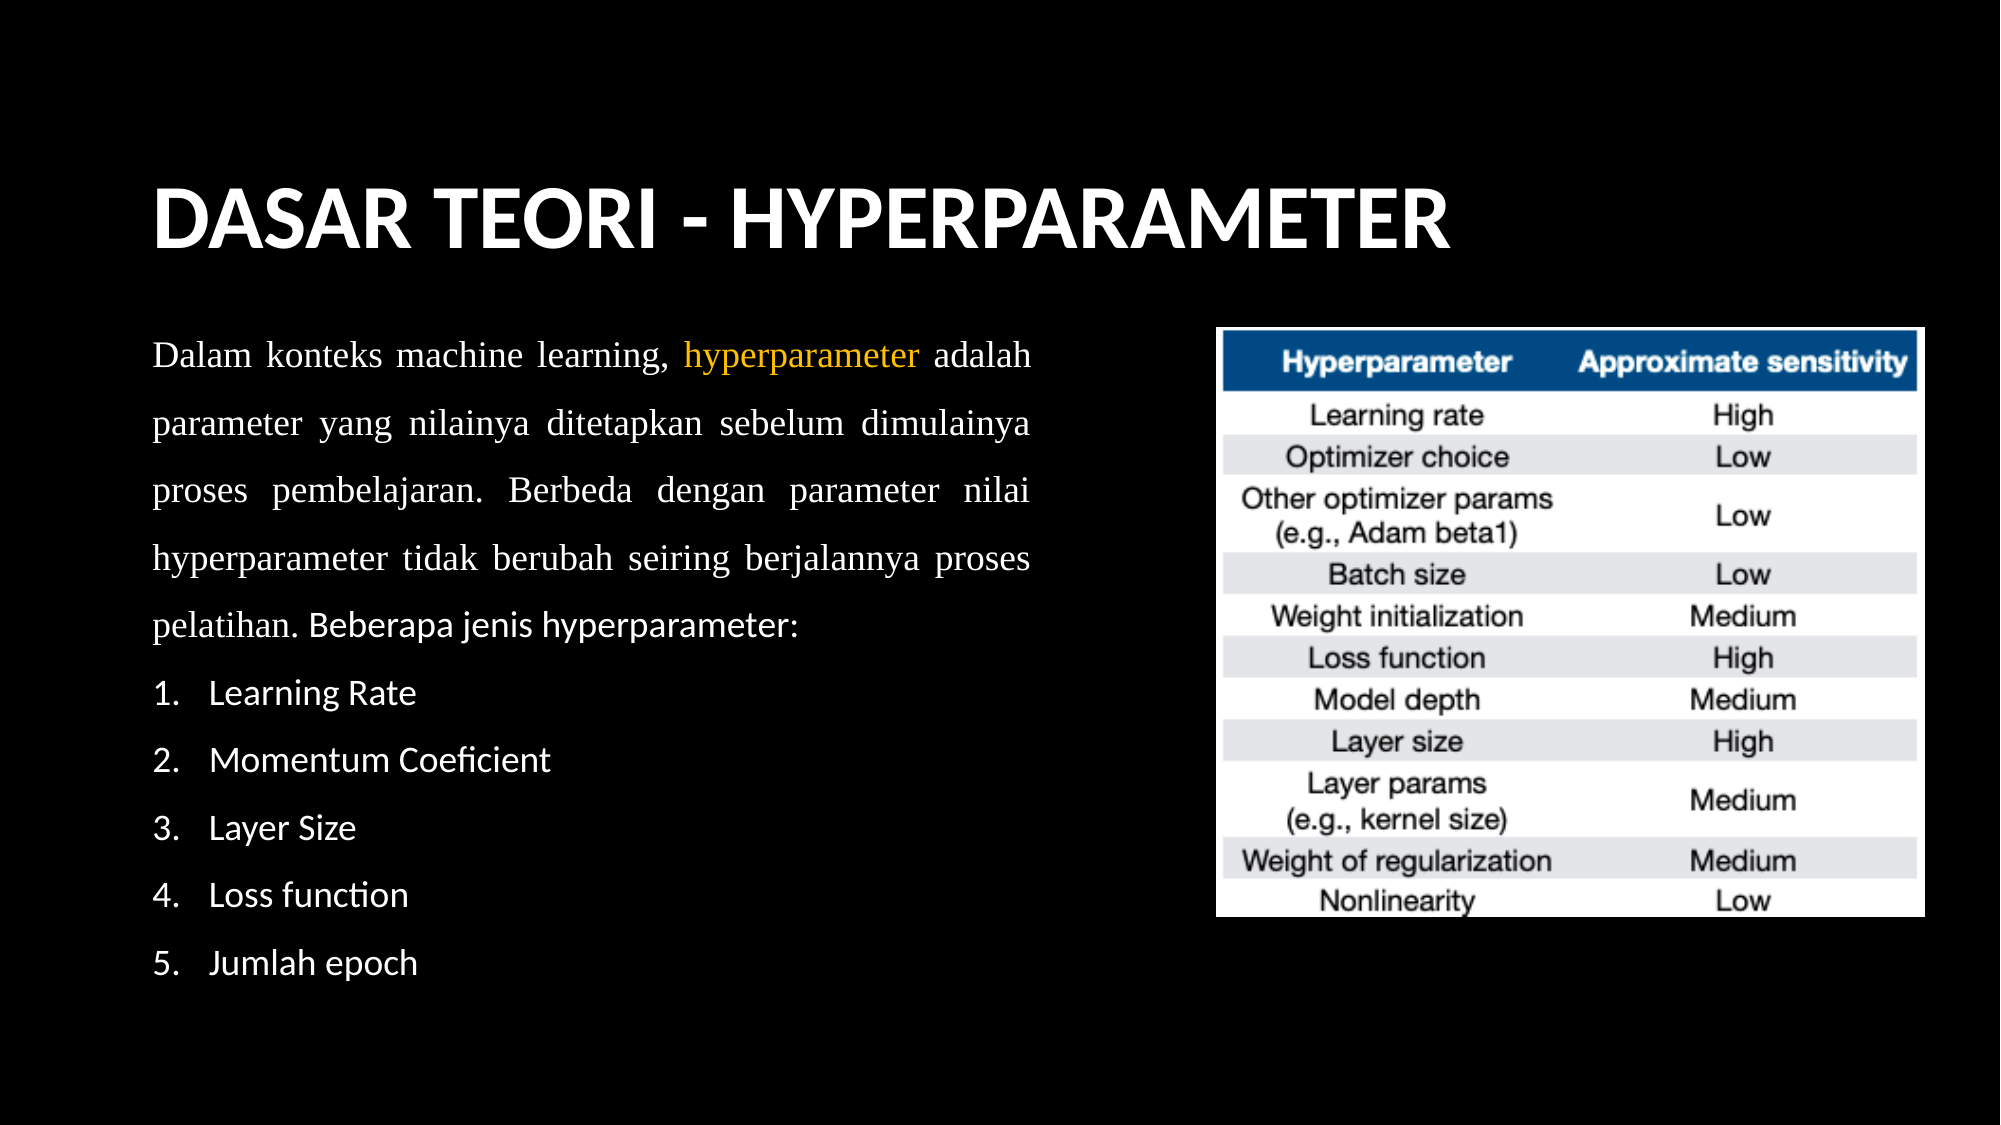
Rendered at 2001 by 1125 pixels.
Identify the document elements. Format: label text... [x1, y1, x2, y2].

picture [1216, 327, 1925, 917]
title DASAR TEORI - HYPERPARAMETER [137, 110, 1863, 328]
list Dalam konteks machine learning, hyperparameter adalah parameter yang nilainya ditetapkan sebelum dimulainya proses pembelajaran. Berbeda dengan parameter nilai hyperparameter tidak berubah seiring berjalannya proses pelatihan. Beberapa jenis hyperparameter: Learning Rate Momentum Coeficient Layer Size Loss function Jumlah epoch [137, 328, 1047, 1015]
